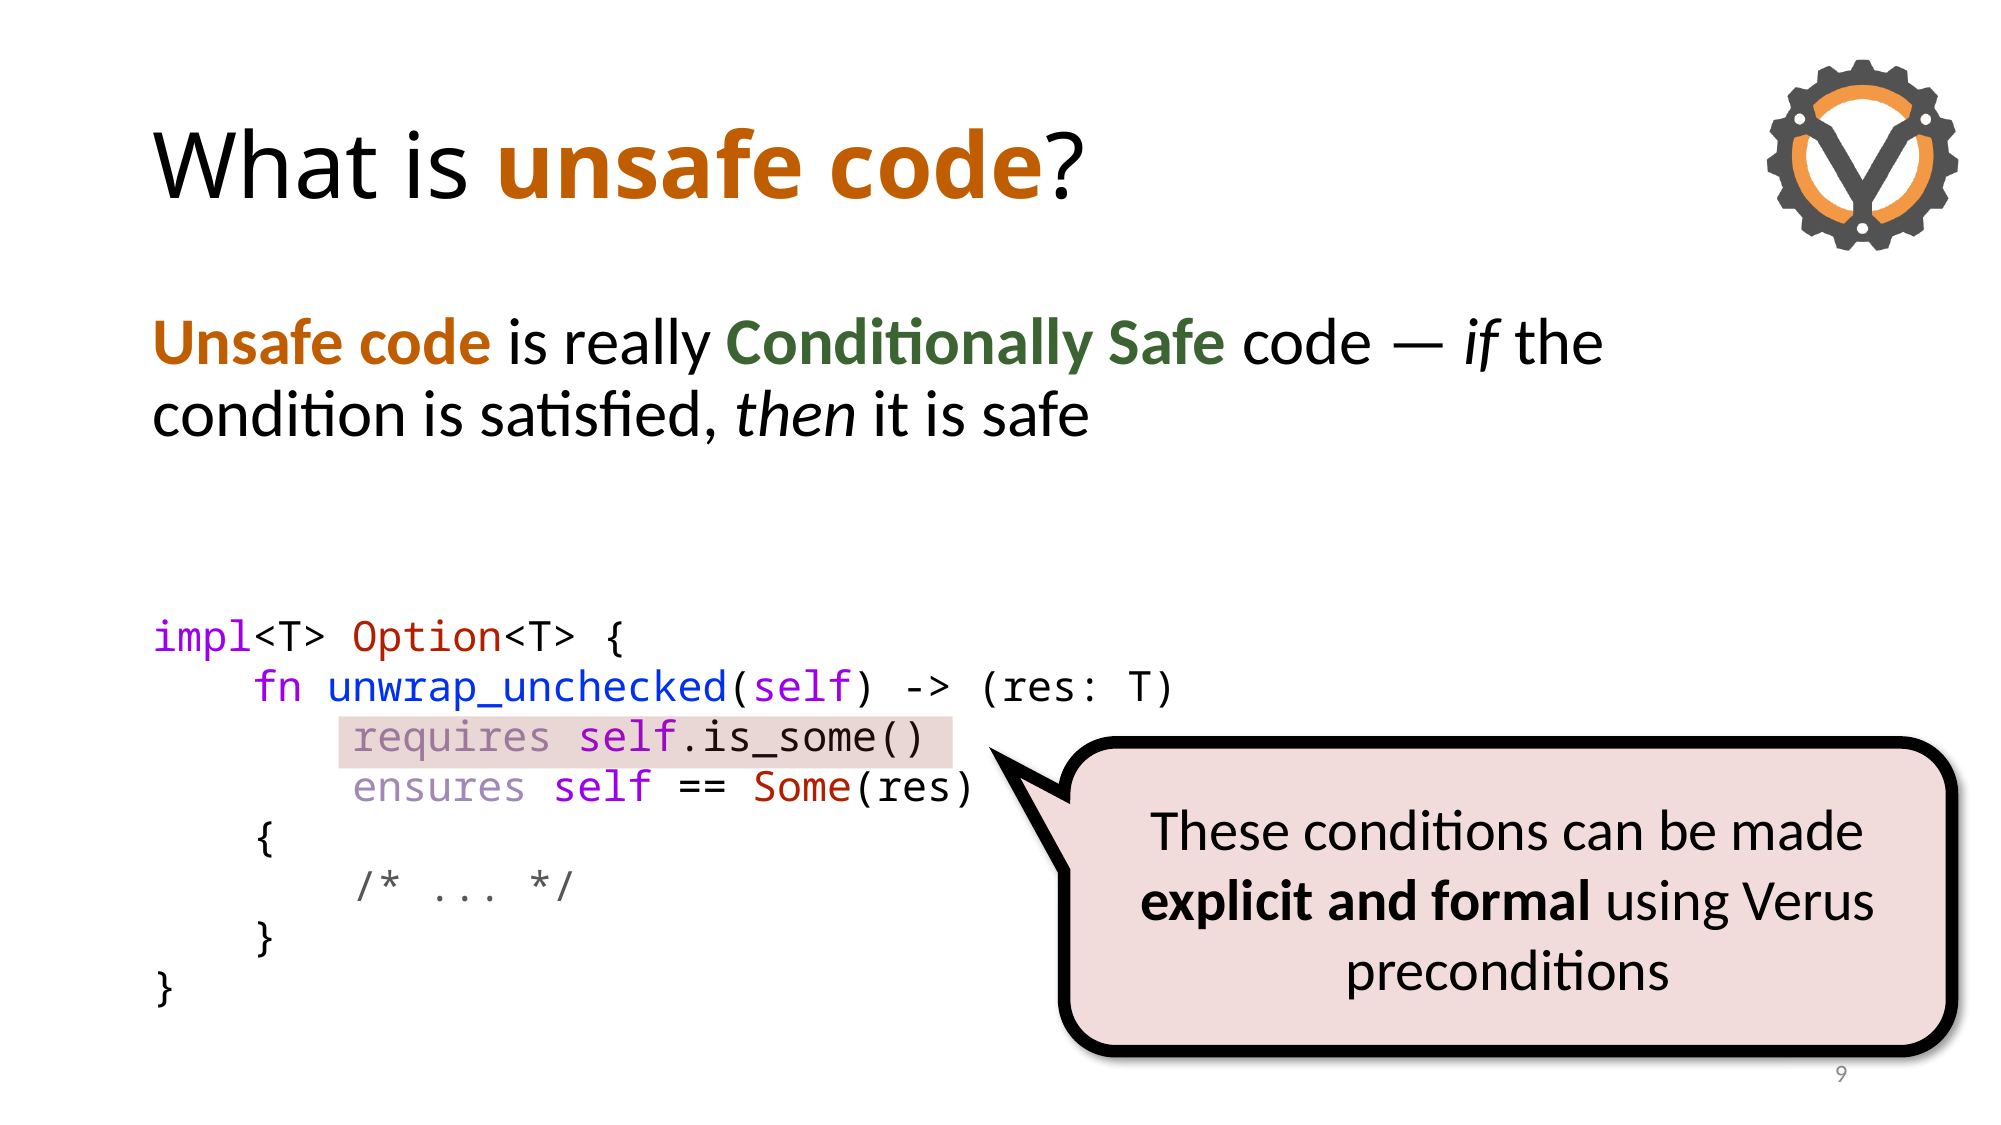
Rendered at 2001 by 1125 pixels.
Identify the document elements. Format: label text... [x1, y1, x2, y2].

text_box impl<T> Option<T> { fn unwrap_unchecked(self) -> (res: T) requires self.is_some() ensures self == Some(res) { /* ... */ } } [137, 602, 1751, 1018]
text_box [337, 715, 954, 769]
list Unsafe code is really Conditionally Safe code — if the condition is satisfied, then it is safe [137, 299, 1808, 740]
picture [1766, 59, 1959, 252]
text_box These conditions can be made explicit and formal using Verus preconditions [1001, 741, 1954, 1053]
slide_number 9 [1412, 1062, 1863, 1103]
title What is unsafe code? [137, 59, 1751, 278]
